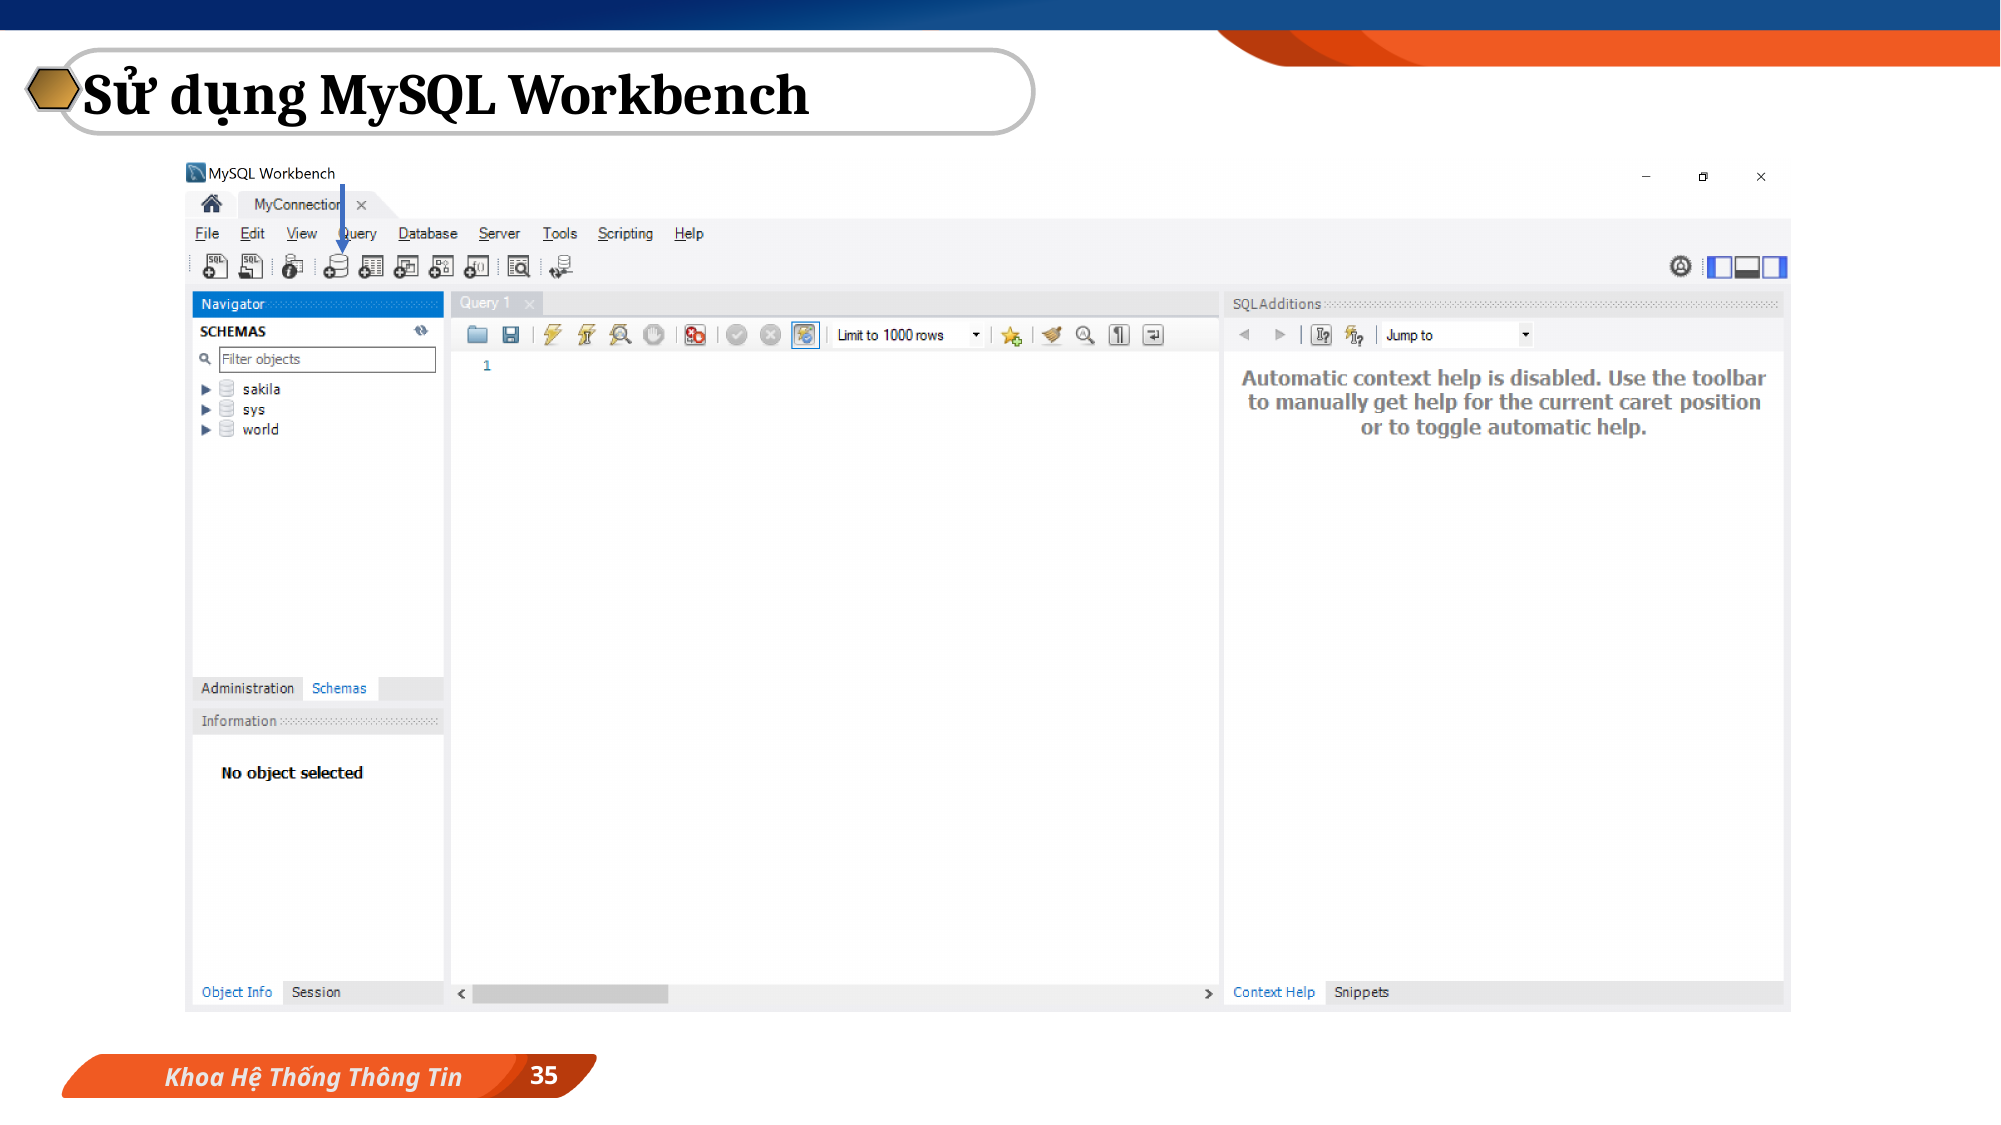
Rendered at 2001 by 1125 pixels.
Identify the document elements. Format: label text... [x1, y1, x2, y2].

picture [185, 158, 1792, 1013]
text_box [24, 49, 1034, 134]
footer Khoa Hệ Thống Thông Tin [119, 1054, 508, 1098]
slide_number 35 [508, 1046, 574, 1106]
picture [34, 1017, 624, 1125]
picture [0, 0, 2001, 71]
